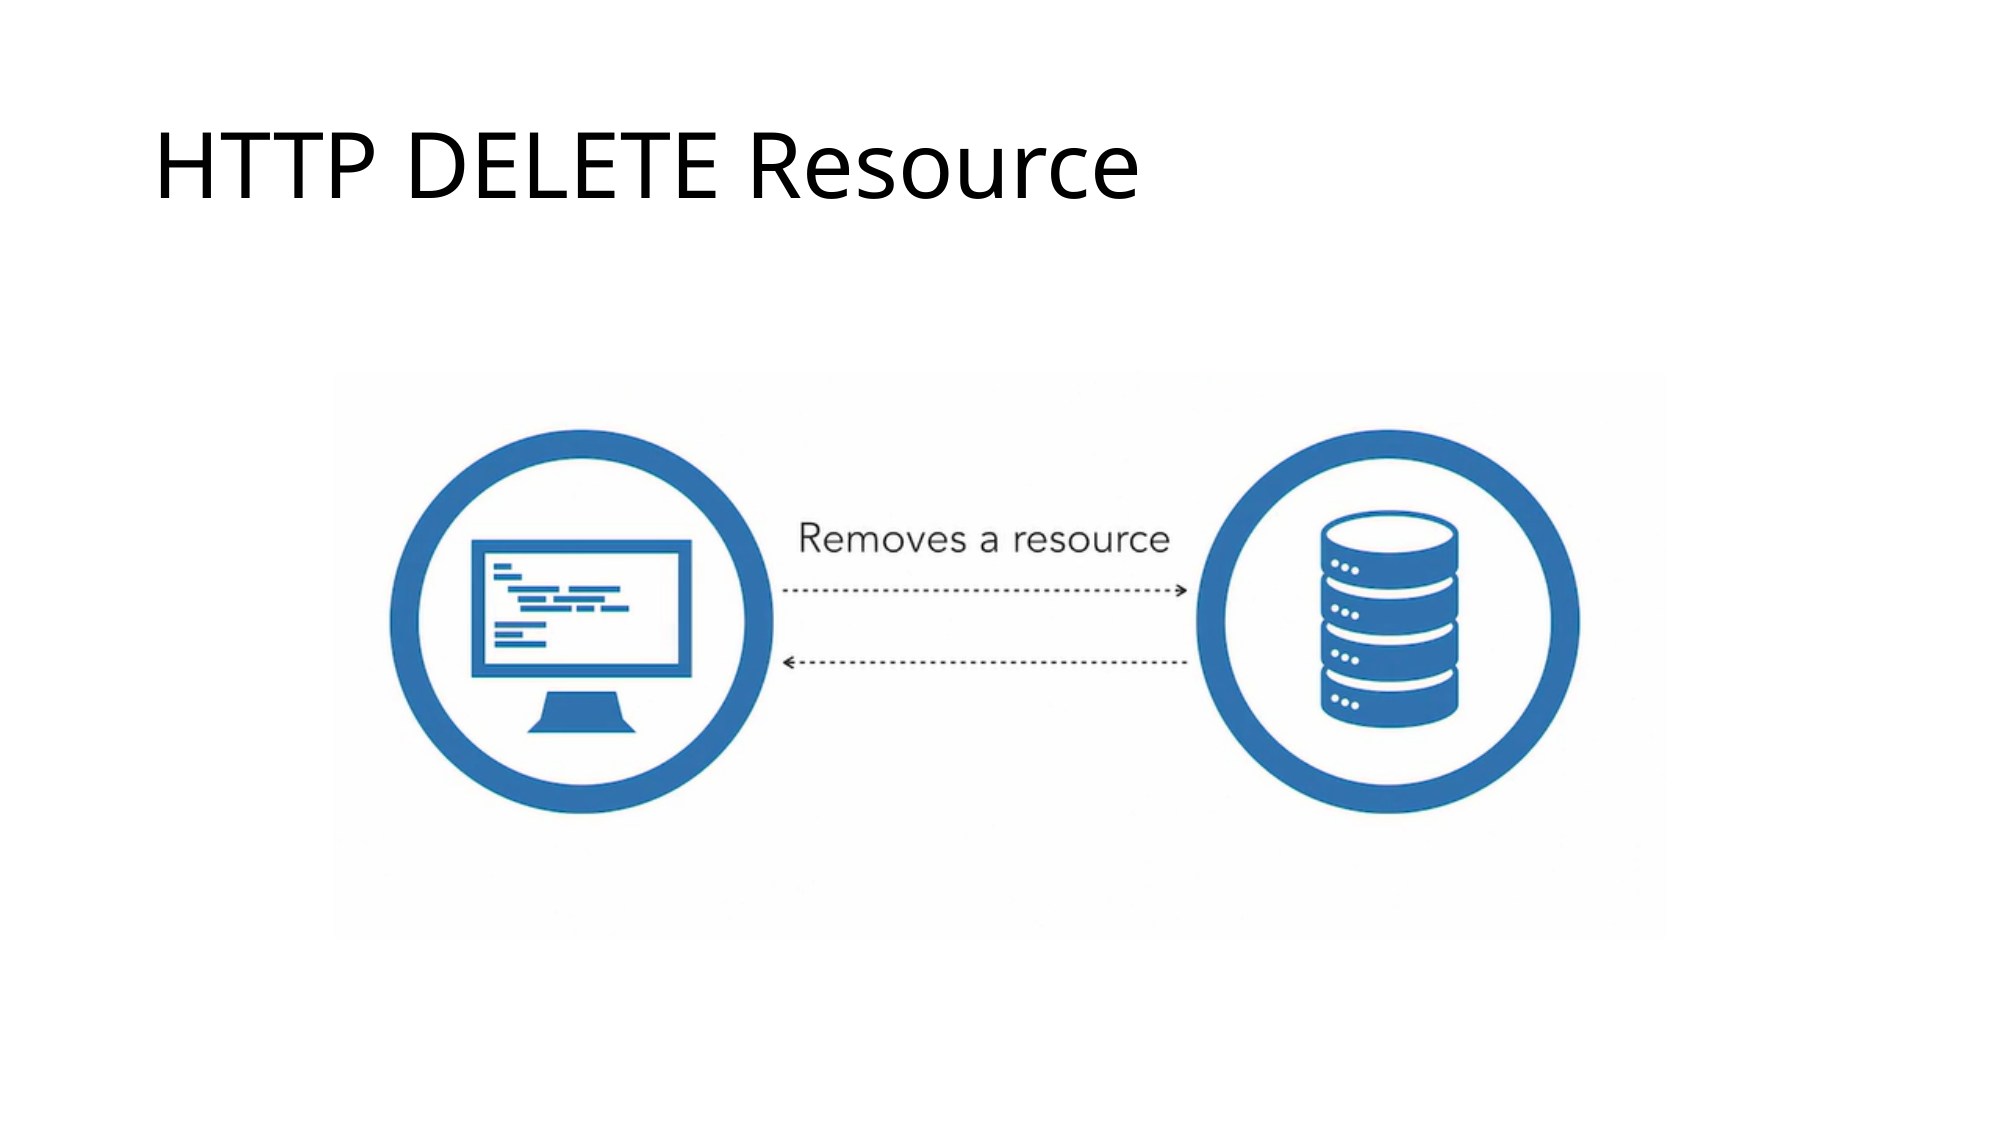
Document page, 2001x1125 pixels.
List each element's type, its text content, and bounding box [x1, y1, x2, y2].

title HTTP DELETE Resource [137, 59, 1863, 278]
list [333, 371, 1667, 941]
